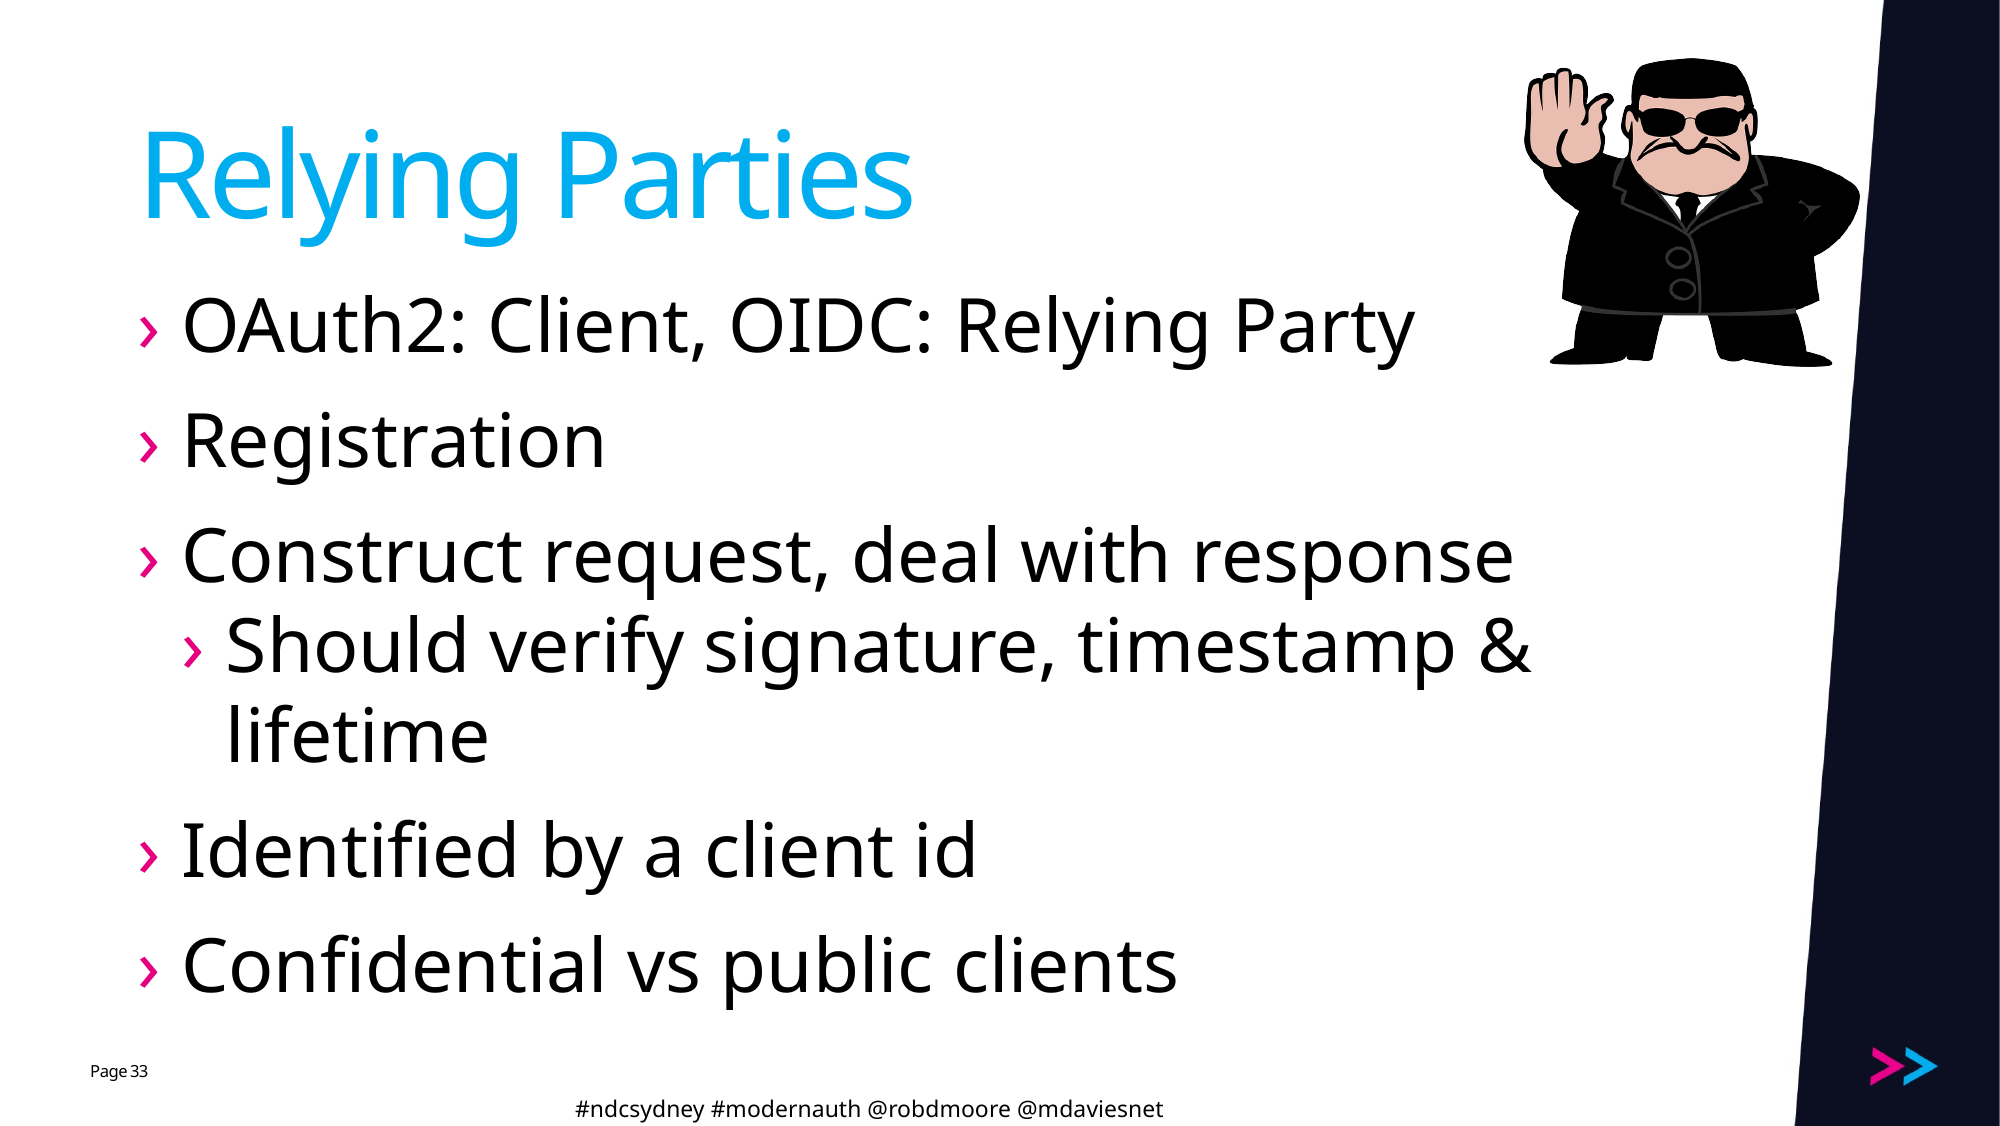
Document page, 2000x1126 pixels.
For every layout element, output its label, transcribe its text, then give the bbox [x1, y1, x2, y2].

list OAuth2: Client, OIDC: Relying Party Registration Construct request, deal with response Should verify signature, timestamp & lifetime Identified by a client id Confidential vs public clients [137, 277, 1786, 1021]
picture [0, 0, 2000, 1126]
slide_number 33 [130, 1061, 166, 1113]
title Relying Parties [137, 54, 1786, 243]
